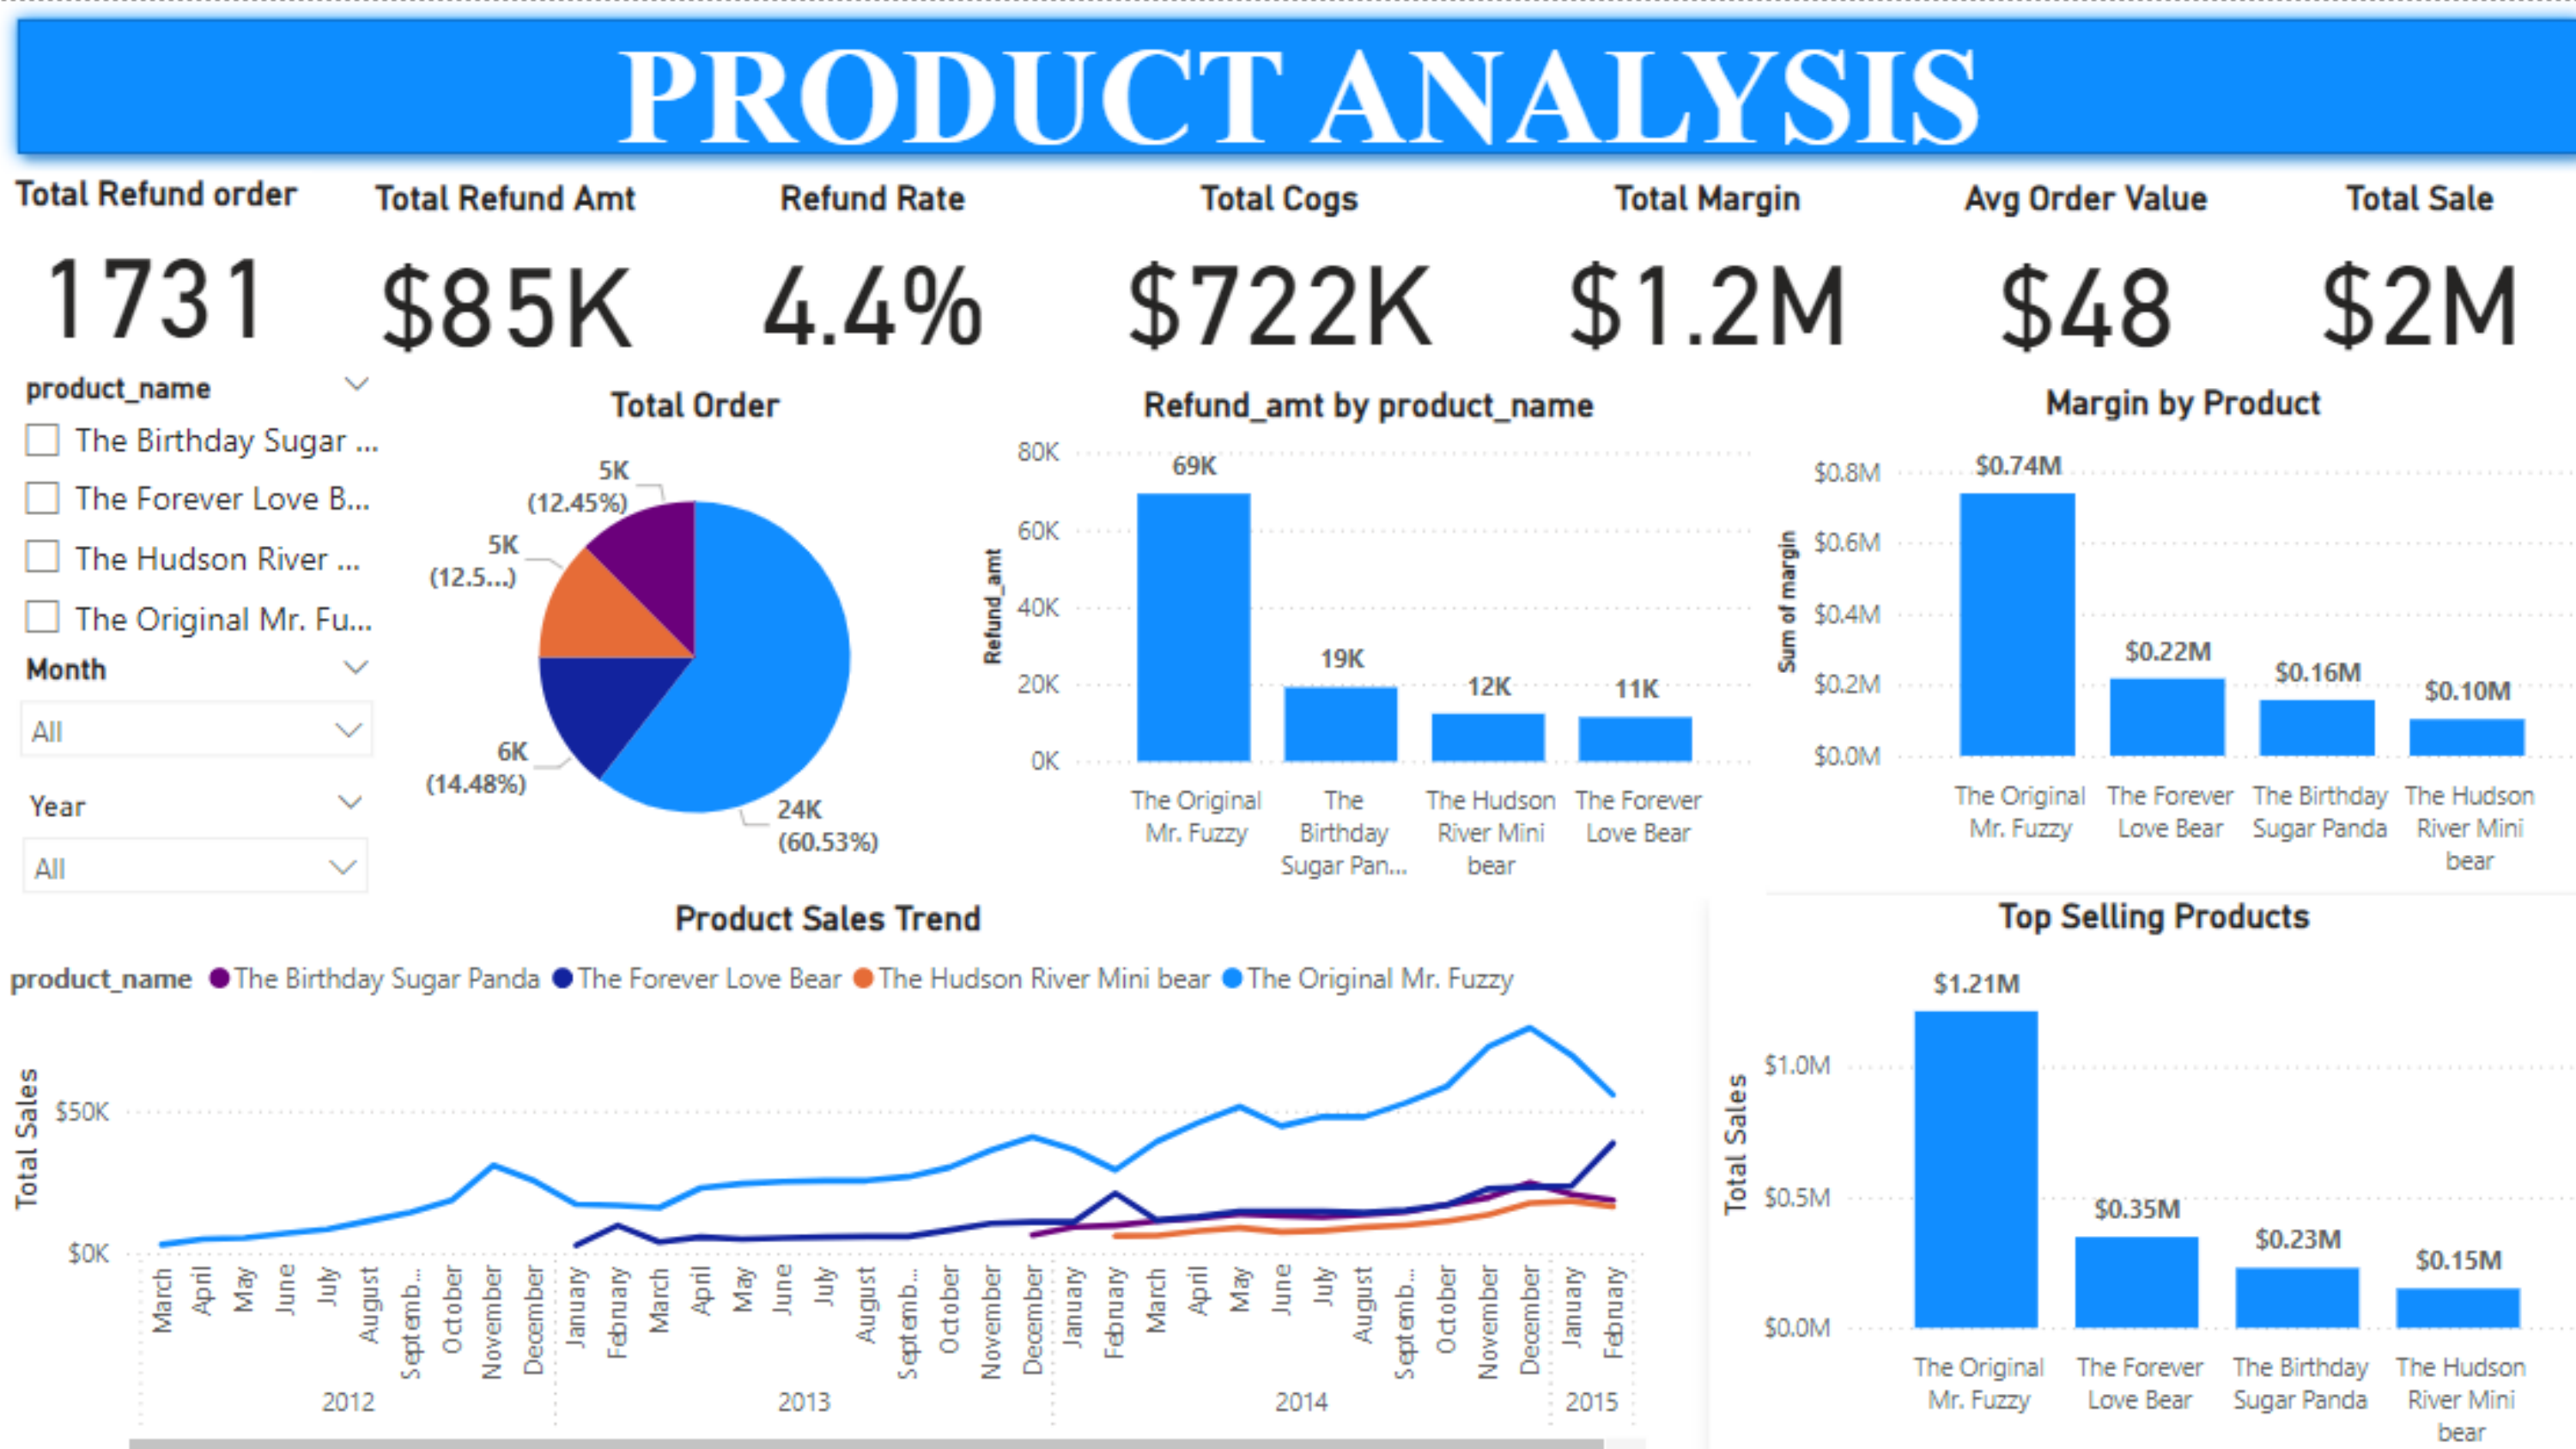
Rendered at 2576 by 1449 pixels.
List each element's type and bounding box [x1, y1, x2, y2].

text_box [0, 0, 2576, 1449]
